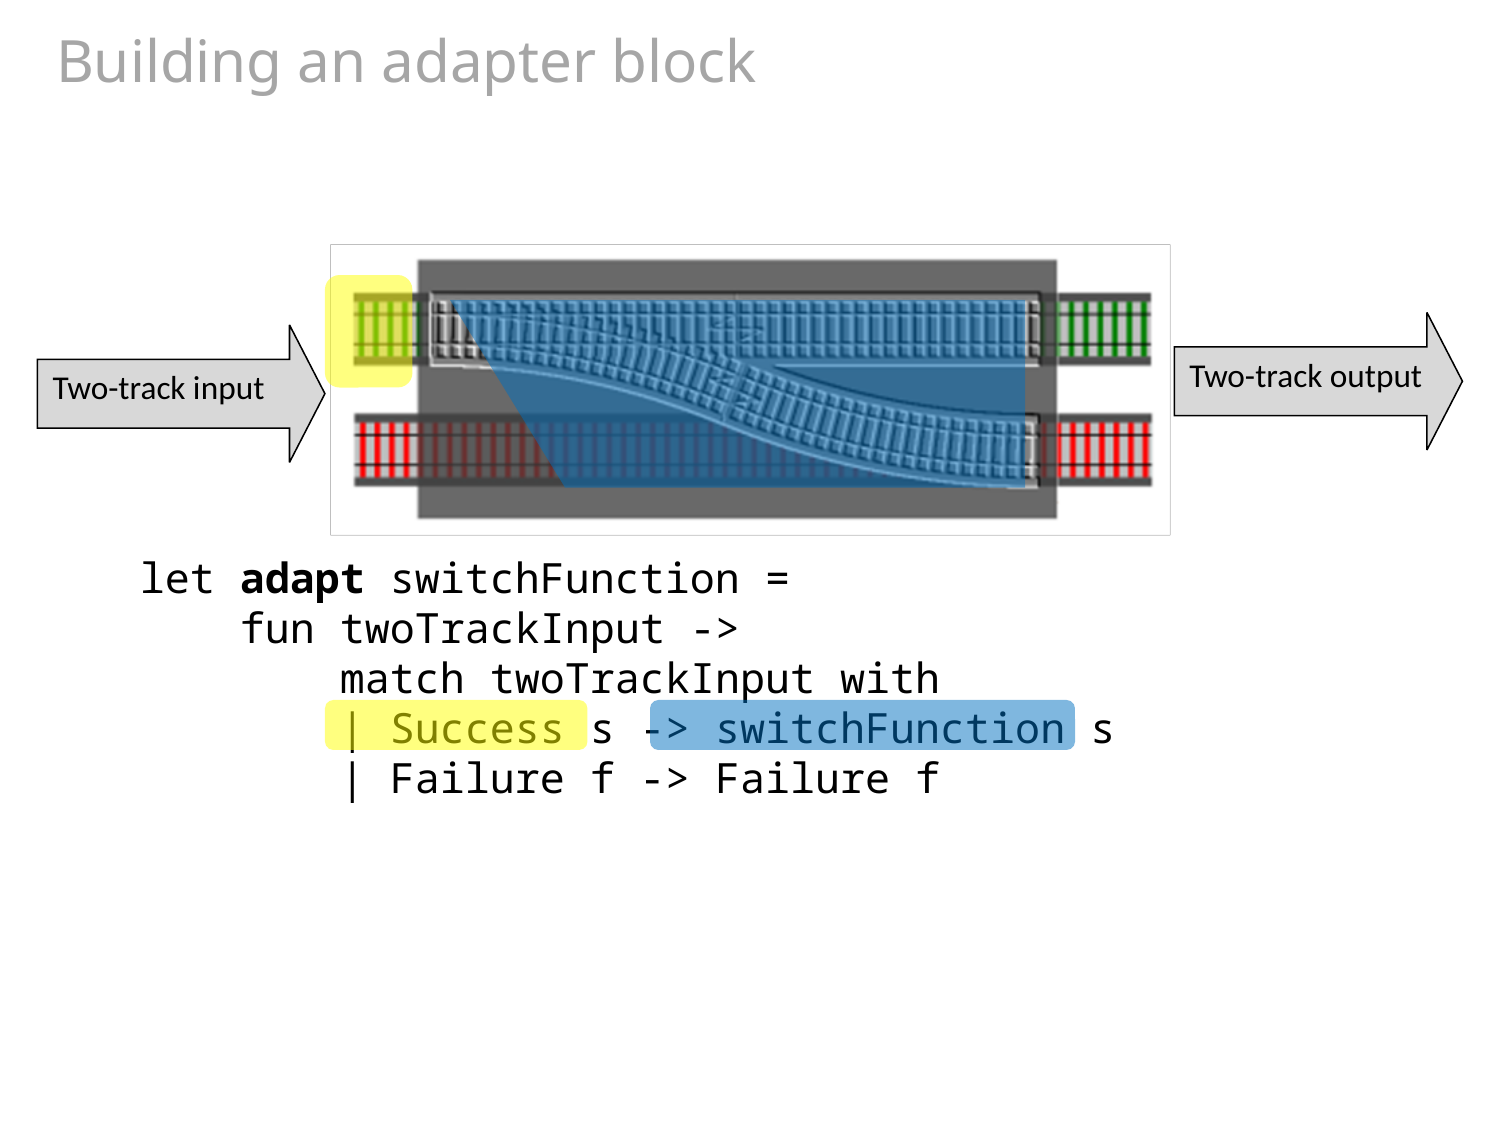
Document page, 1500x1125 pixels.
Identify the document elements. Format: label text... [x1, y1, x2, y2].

text_box [322, 697, 590, 753]
text_box Two-track input [37, 324, 323, 463]
text_box [647, 697, 1078, 753]
picture [328, 242, 1174, 538]
text_box let adapt switchFunction = fun twoTrackInput -> match twoTrackInput with | Success s -> switchFunction s | Failure f -> Failure f [125, 544, 1300, 810]
text_box Two-track output [1179, 312, 1463, 450]
title Building an adapter block [41, 19, 1459, 100]
